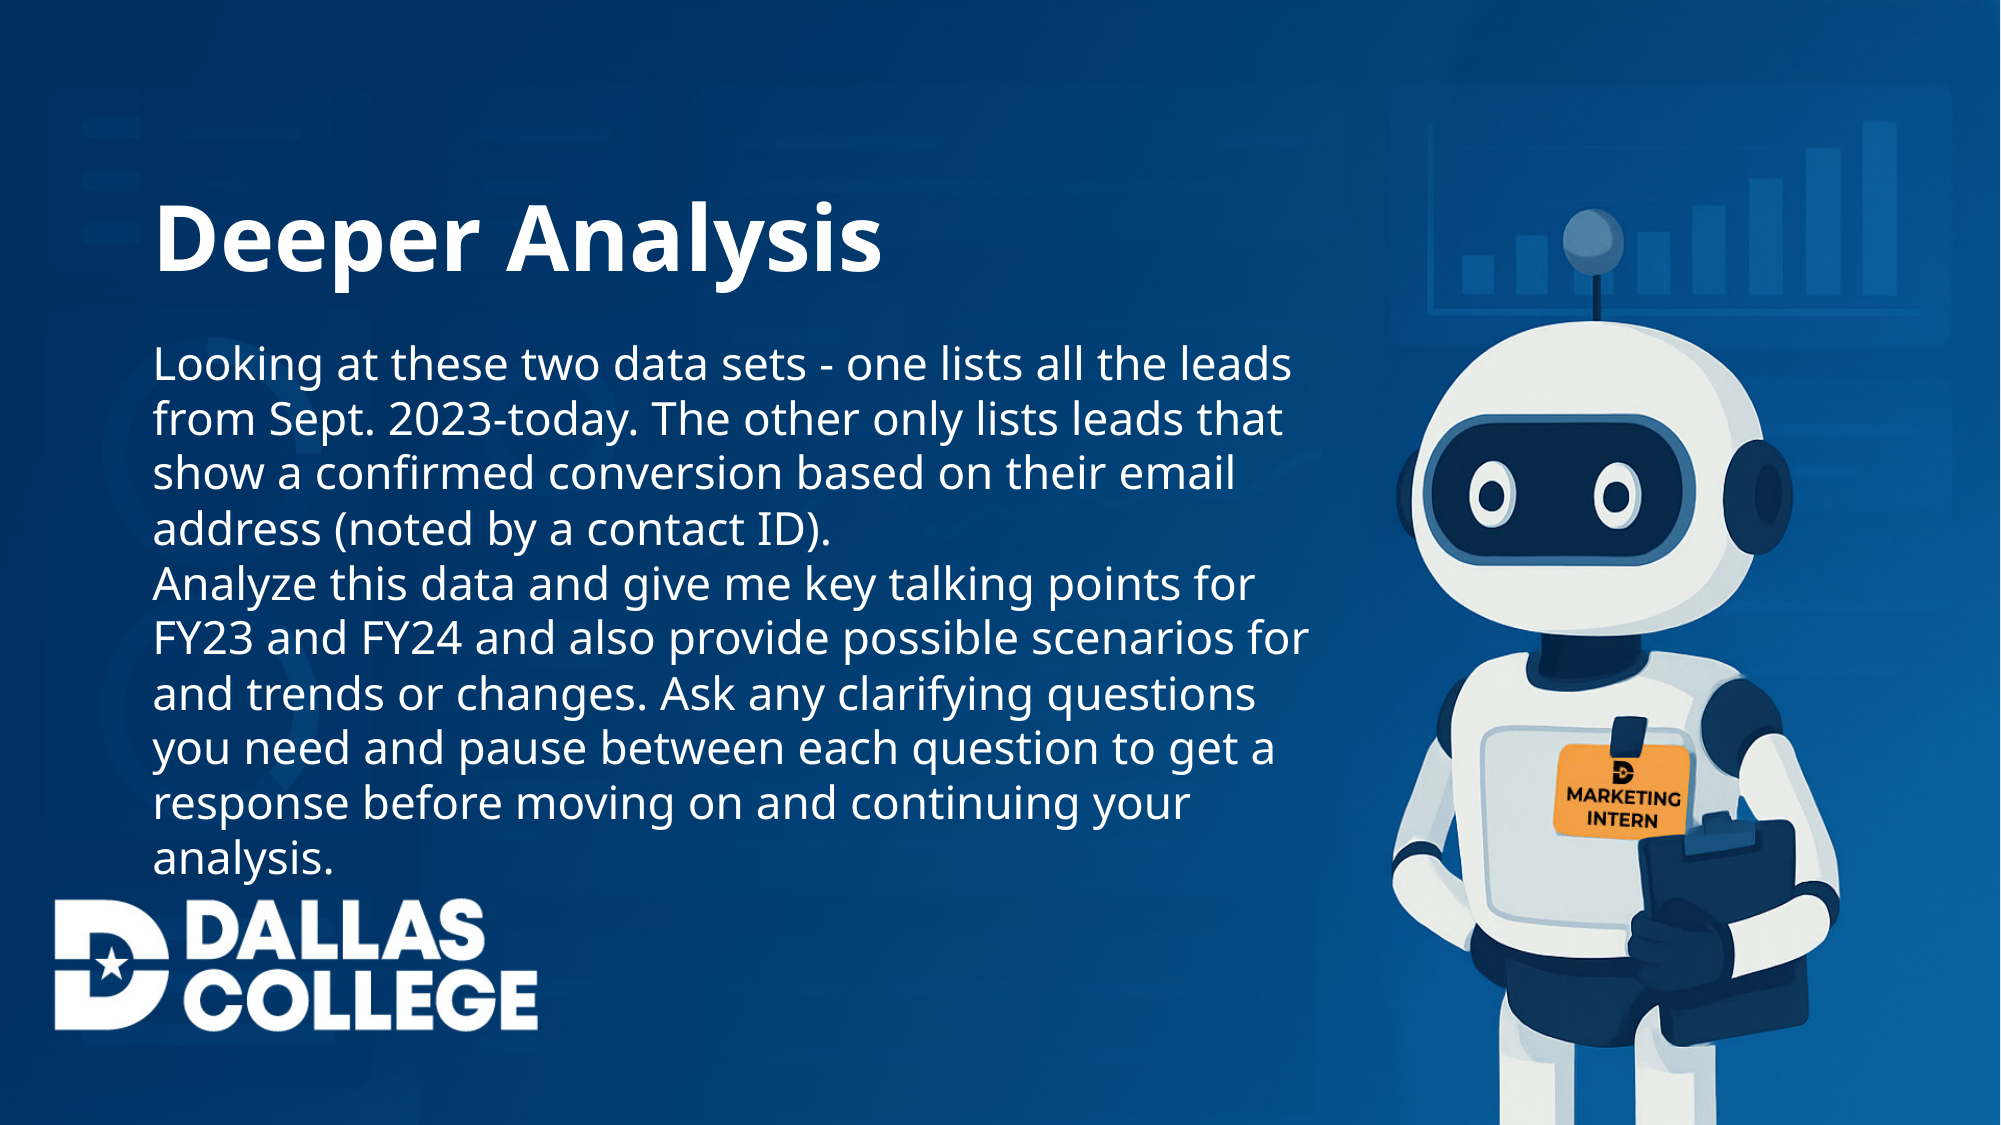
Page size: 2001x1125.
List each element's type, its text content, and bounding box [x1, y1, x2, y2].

picture [0, 0, 2001, 1125]
text_box Looking at these two data sets - one lists all the leads from Sept. 2023-today. The other only lists leads that show a confirmed conversion based on their email address (noted by a contact ID). Analyze this data and give me key talking points for FY23 and FY24 and also provide possible scenarios for and trends or changes. Ask any clarifying questions you need and pause between each question to get a response before moving on and continuing your analysis. [137, 326, 1363, 892]
title Deeper Analysis [137, 133, 1588, 351]
